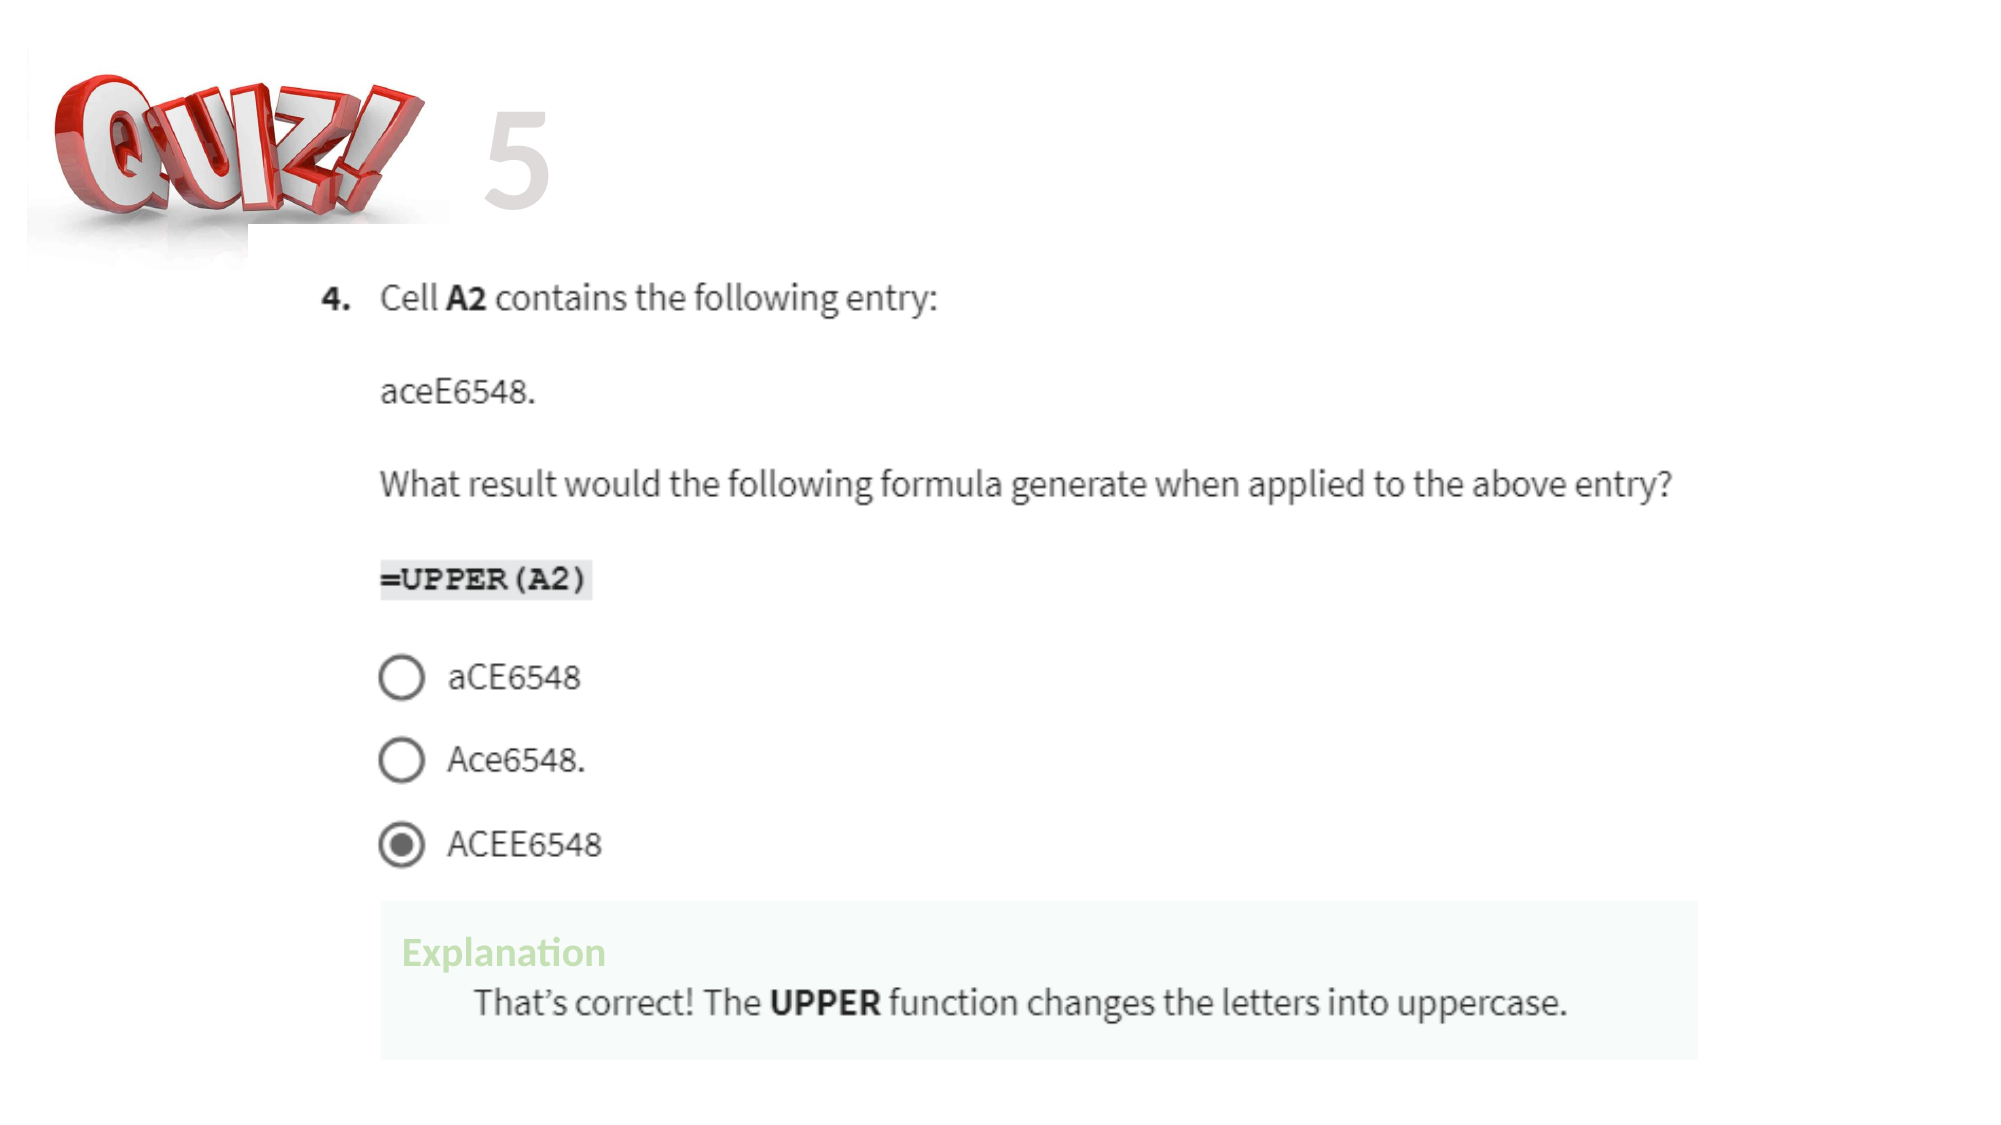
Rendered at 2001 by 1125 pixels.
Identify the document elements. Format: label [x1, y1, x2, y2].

text_box [27, 31, 572, 270]
picture [248, 224, 1698, 1094]
